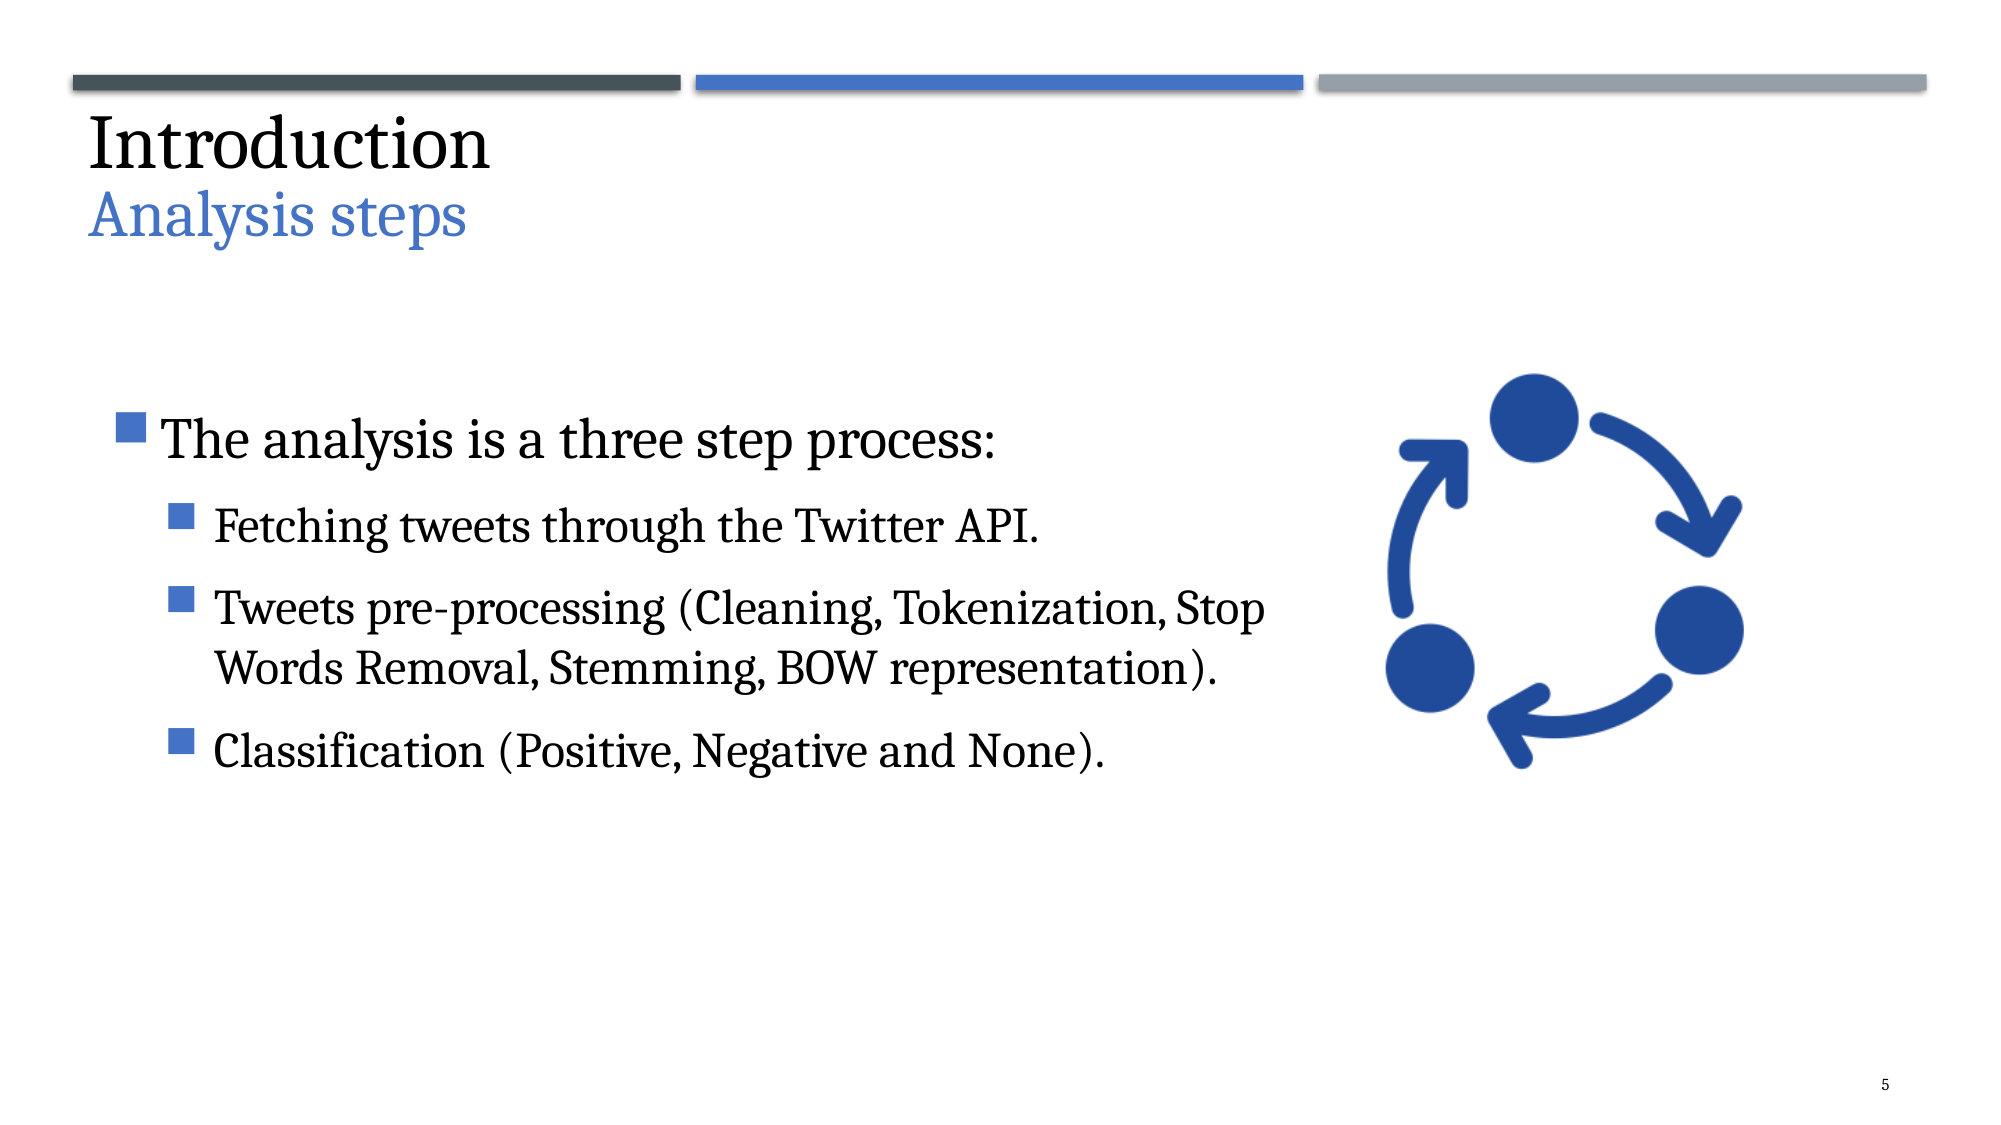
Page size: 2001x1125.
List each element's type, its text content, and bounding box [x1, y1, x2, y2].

list The analysis is a three step process: Fetching tweets through the Twitter API. Tweets pre-processing (Cleaning, Tokenization, Stop Words Removal, Stemming, BOW representation). Classification (Positive, Negative and None). [95, 264, 1287, 981]
text_box Introduction [73, 93, 659, 193]
title Analysis steps [73, 143, 785, 259]
slide_number 5 [1732, 1053, 1905, 1114]
picture [1286, 304, 1819, 837]
